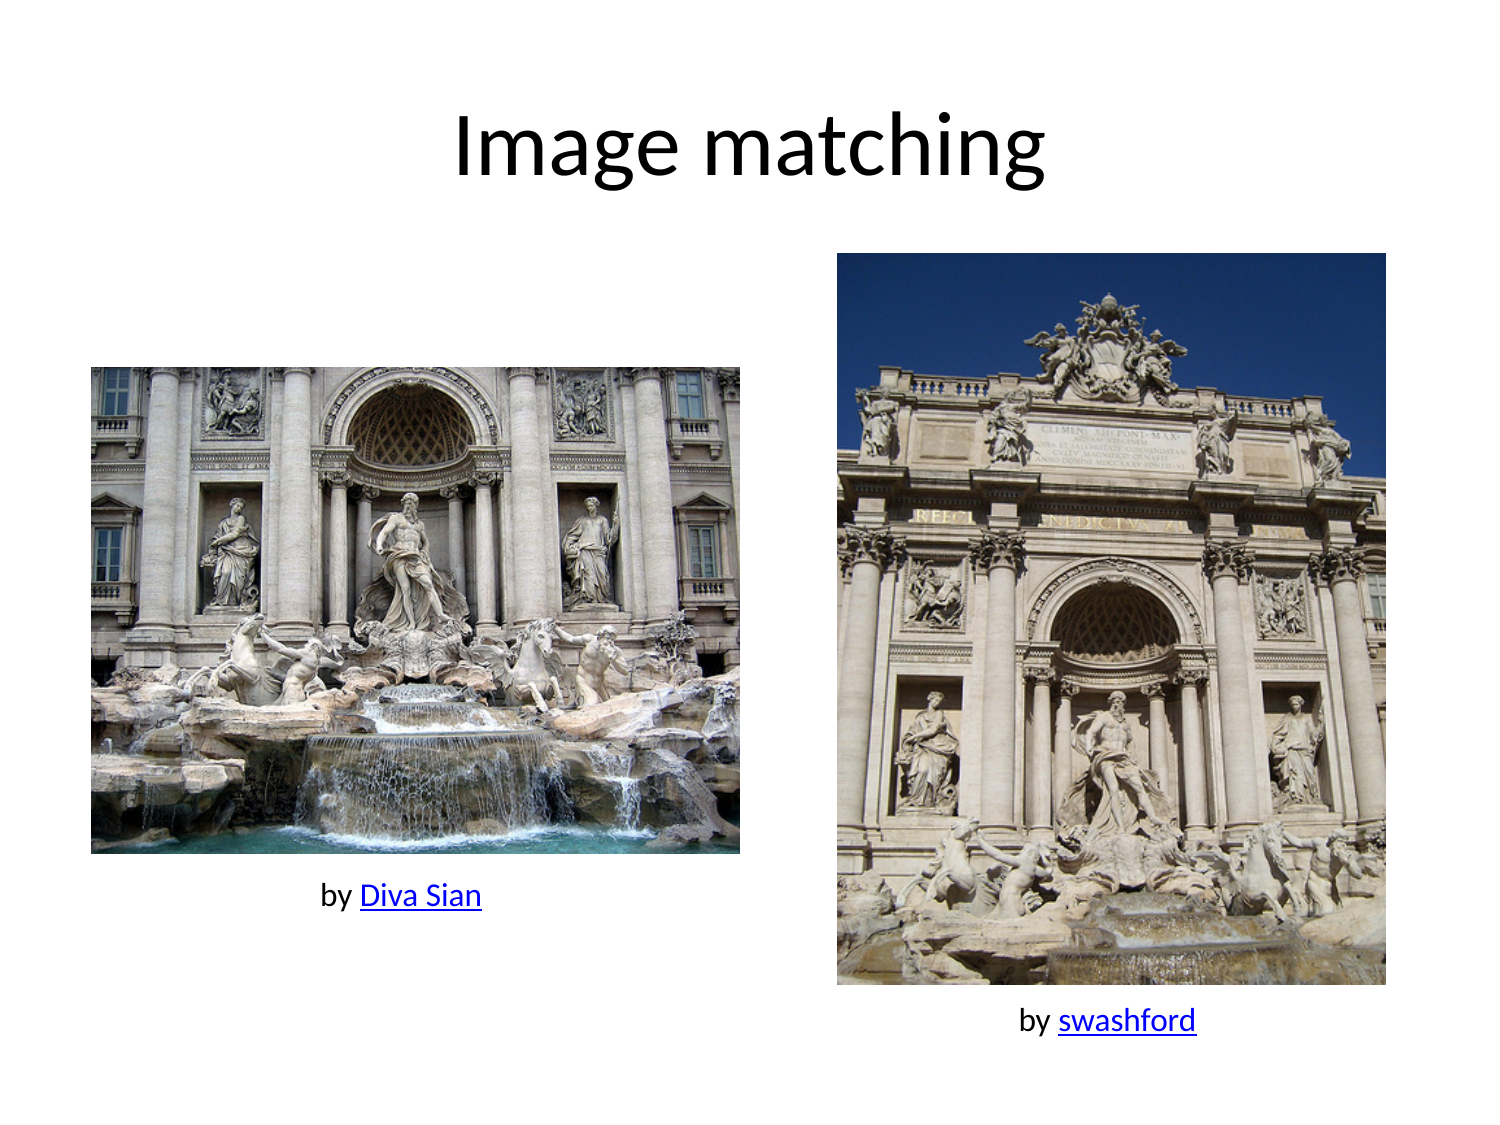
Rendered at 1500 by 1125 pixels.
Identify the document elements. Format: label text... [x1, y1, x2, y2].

title Image matching [75, 45, 1425, 233]
picture [837, 253, 1386, 986]
text_box by swashford [810, 991, 1405, 1046]
text_box by Diva Sian [104, 866, 699, 921]
picture [91, 367, 741, 854]
